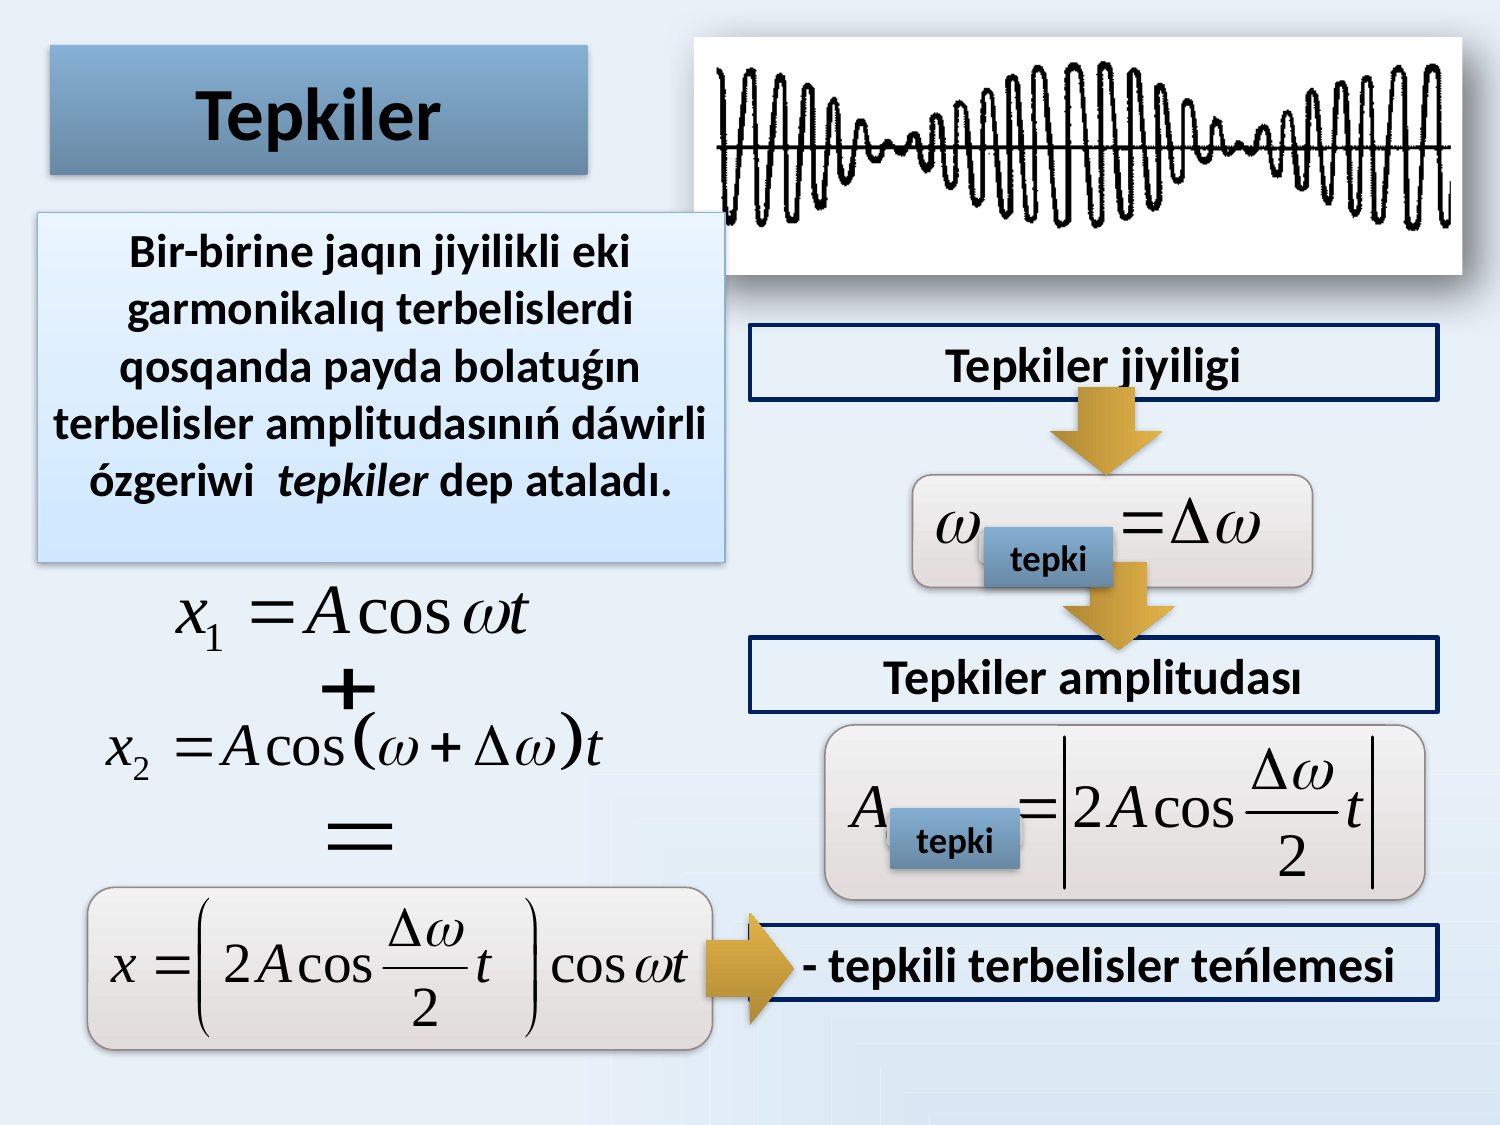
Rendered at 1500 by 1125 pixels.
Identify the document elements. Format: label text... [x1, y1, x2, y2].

text_box - tepkili terbelisler teńlemesi [764, 924, 1438, 1000]
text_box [299, 812, 393, 877]
text_box [911, 477, 978, 589]
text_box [837, 724, 1391, 901]
list Bir-birine jaqın jiyilikli eki garmonikalıq terbelislerdi qosqanda payda bolatuǵın terbelisler amplitudasınıń dáwirli ózgeriwi tepkiler dep ataladı. [37, 212, 726, 563]
picture [693, 37, 1463, 276]
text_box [299, 649, 402, 729]
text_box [99, 887, 704, 1049]
text_box [824, 734, 832, 891]
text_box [162, 562, 588, 669]
text_box [708, 1005, 714, 1040]
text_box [93, 699, 642, 801]
text_box [708, 898, 714, 938]
text_box [1153, 474, 1314, 589]
text_box Tepkiler jiyiligi [749, 324, 1438, 400]
title Tepkiler [50, 45, 588, 175]
text_box [1391, 724, 1426, 901]
text_box [86, 895, 94, 1042]
text_box [1050, 387, 1163, 473]
text_box [1062, 586, 1176, 650]
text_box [924, 474, 1276, 578]
text_box [708, 912, 794, 1026]
text_box Tepkiler amplitudası [749, 637, 1438, 713]
